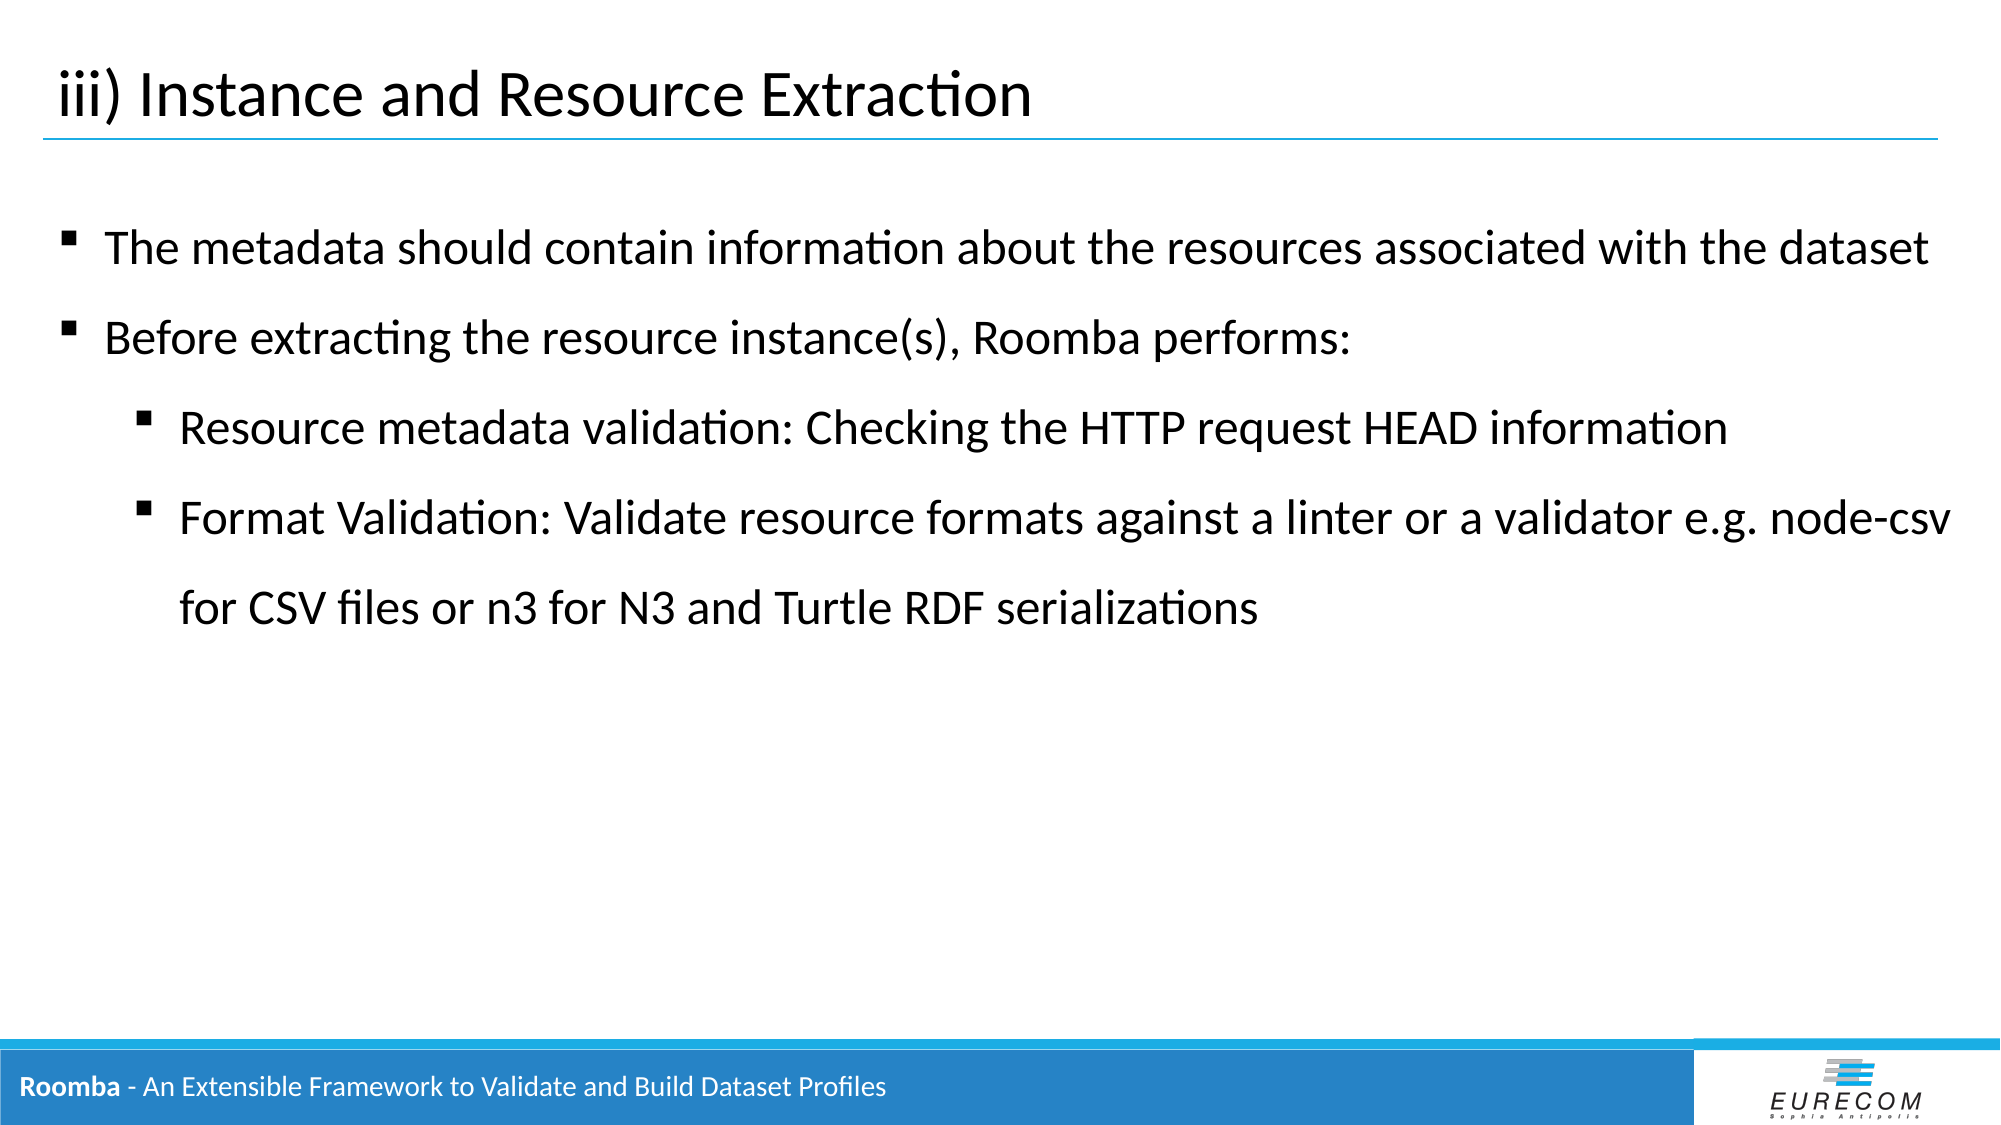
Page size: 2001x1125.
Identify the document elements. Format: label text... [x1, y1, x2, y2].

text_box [0, 1036, 2000, 1125]
text_box The metadata should contain information about the resources associated with the dataset Before extracting the resource instance(s), Roomba performs: Resource metadata validation: Checking the HTTP request HEAD information Format Validation: Validate resource formats against a linter or a validator e.g. node-csv for CSV files or n3 for N3 and Turtle RDF serializations [42, 176, 1984, 732]
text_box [42, 42, 1939, 140]
